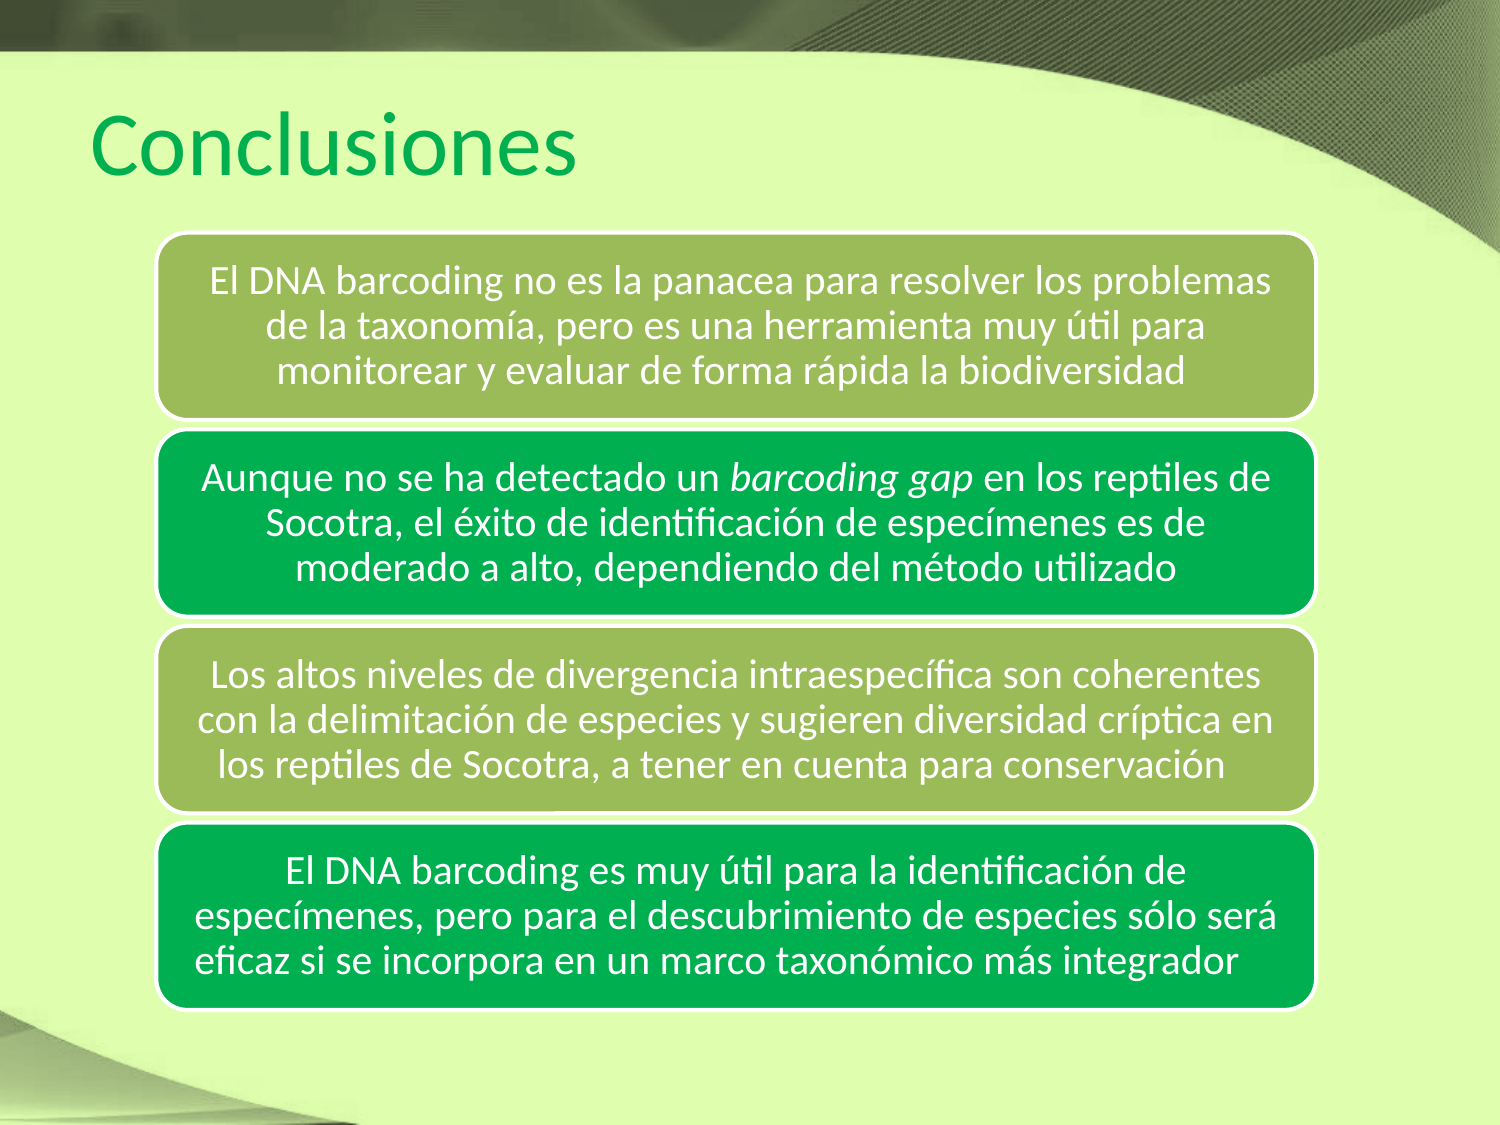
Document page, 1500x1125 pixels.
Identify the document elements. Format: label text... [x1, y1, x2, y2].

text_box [155, 625, 1317, 814]
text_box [155, 428, 1317, 617]
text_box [155, 822, 1317, 1011]
title Conclusiones [75, 45, 1425, 233]
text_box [155, 232, 1317, 421]
